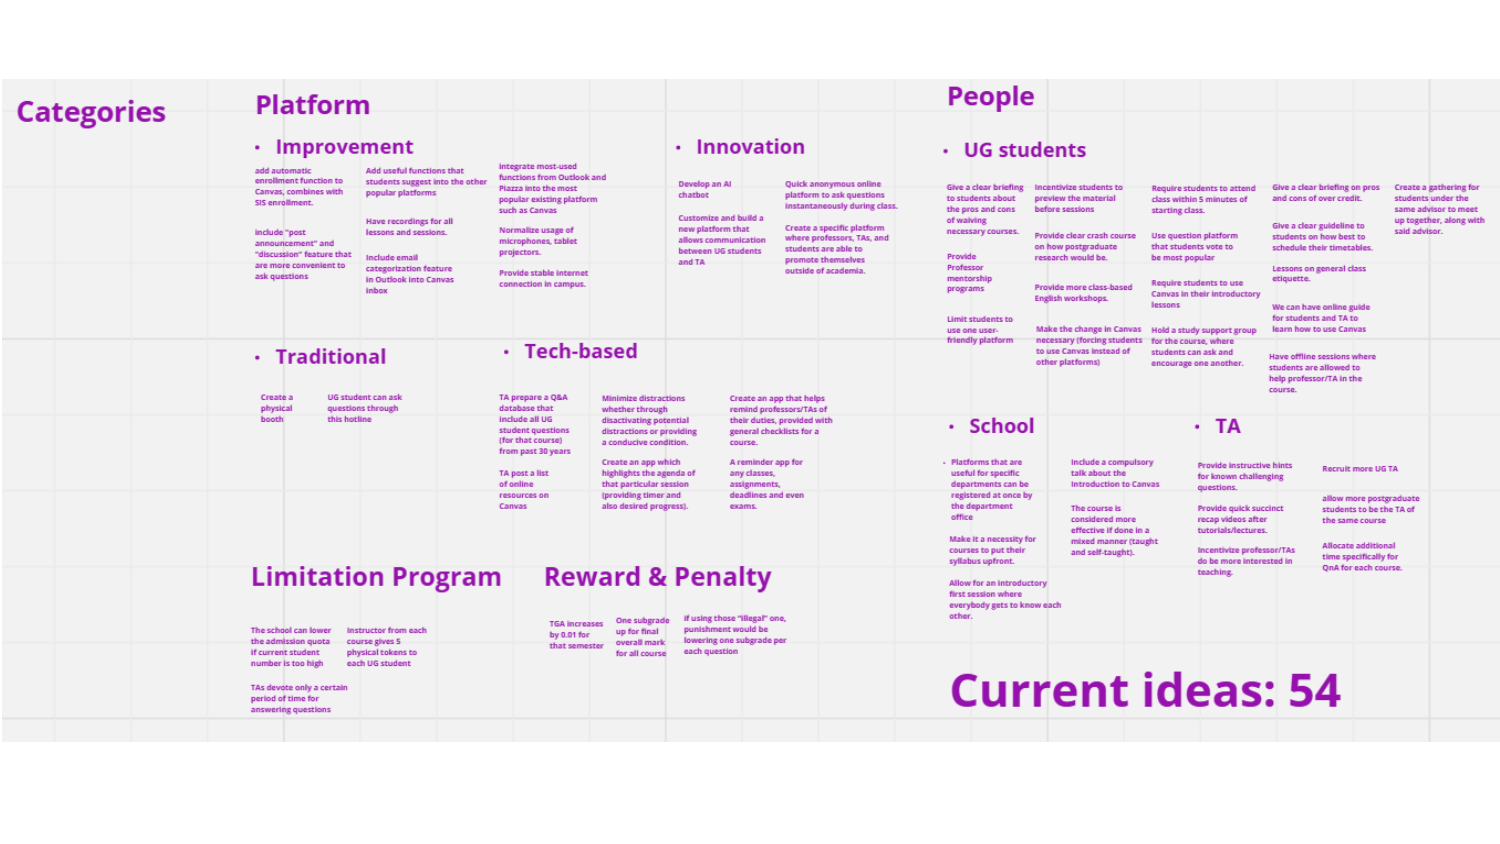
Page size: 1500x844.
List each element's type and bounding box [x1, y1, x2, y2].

picture [1, 79, 1500, 743]
